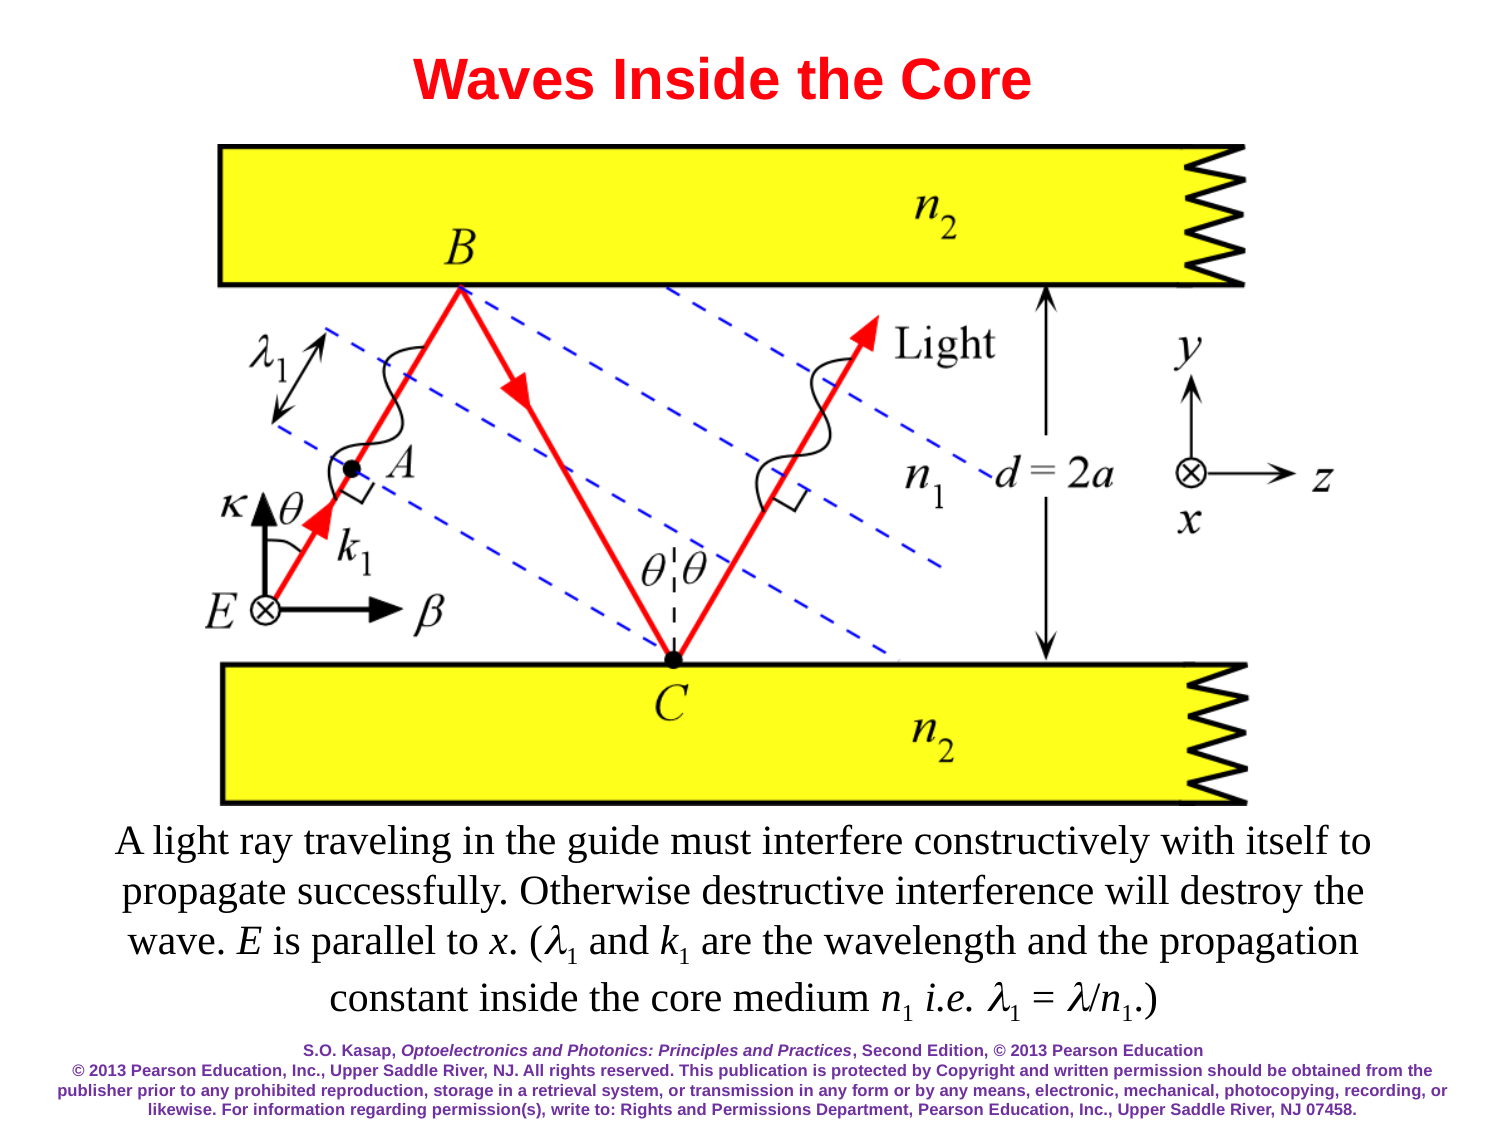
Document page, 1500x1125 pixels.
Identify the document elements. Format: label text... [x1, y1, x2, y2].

text_box A light ray traveling in the guide must interfere constructively with itself to propagate successfully. Otherwise destructive interference will destroy the wave. E is parallel to x. (l1 and k1 are the wavelength and the propagation constant inside the core medium n1 i.e. l1 = l/n1.) [82, 805, 1405, 1034]
picture [205, 143, 1336, 806]
text_box Waves Inside the Core [262, 34, 1186, 119]
